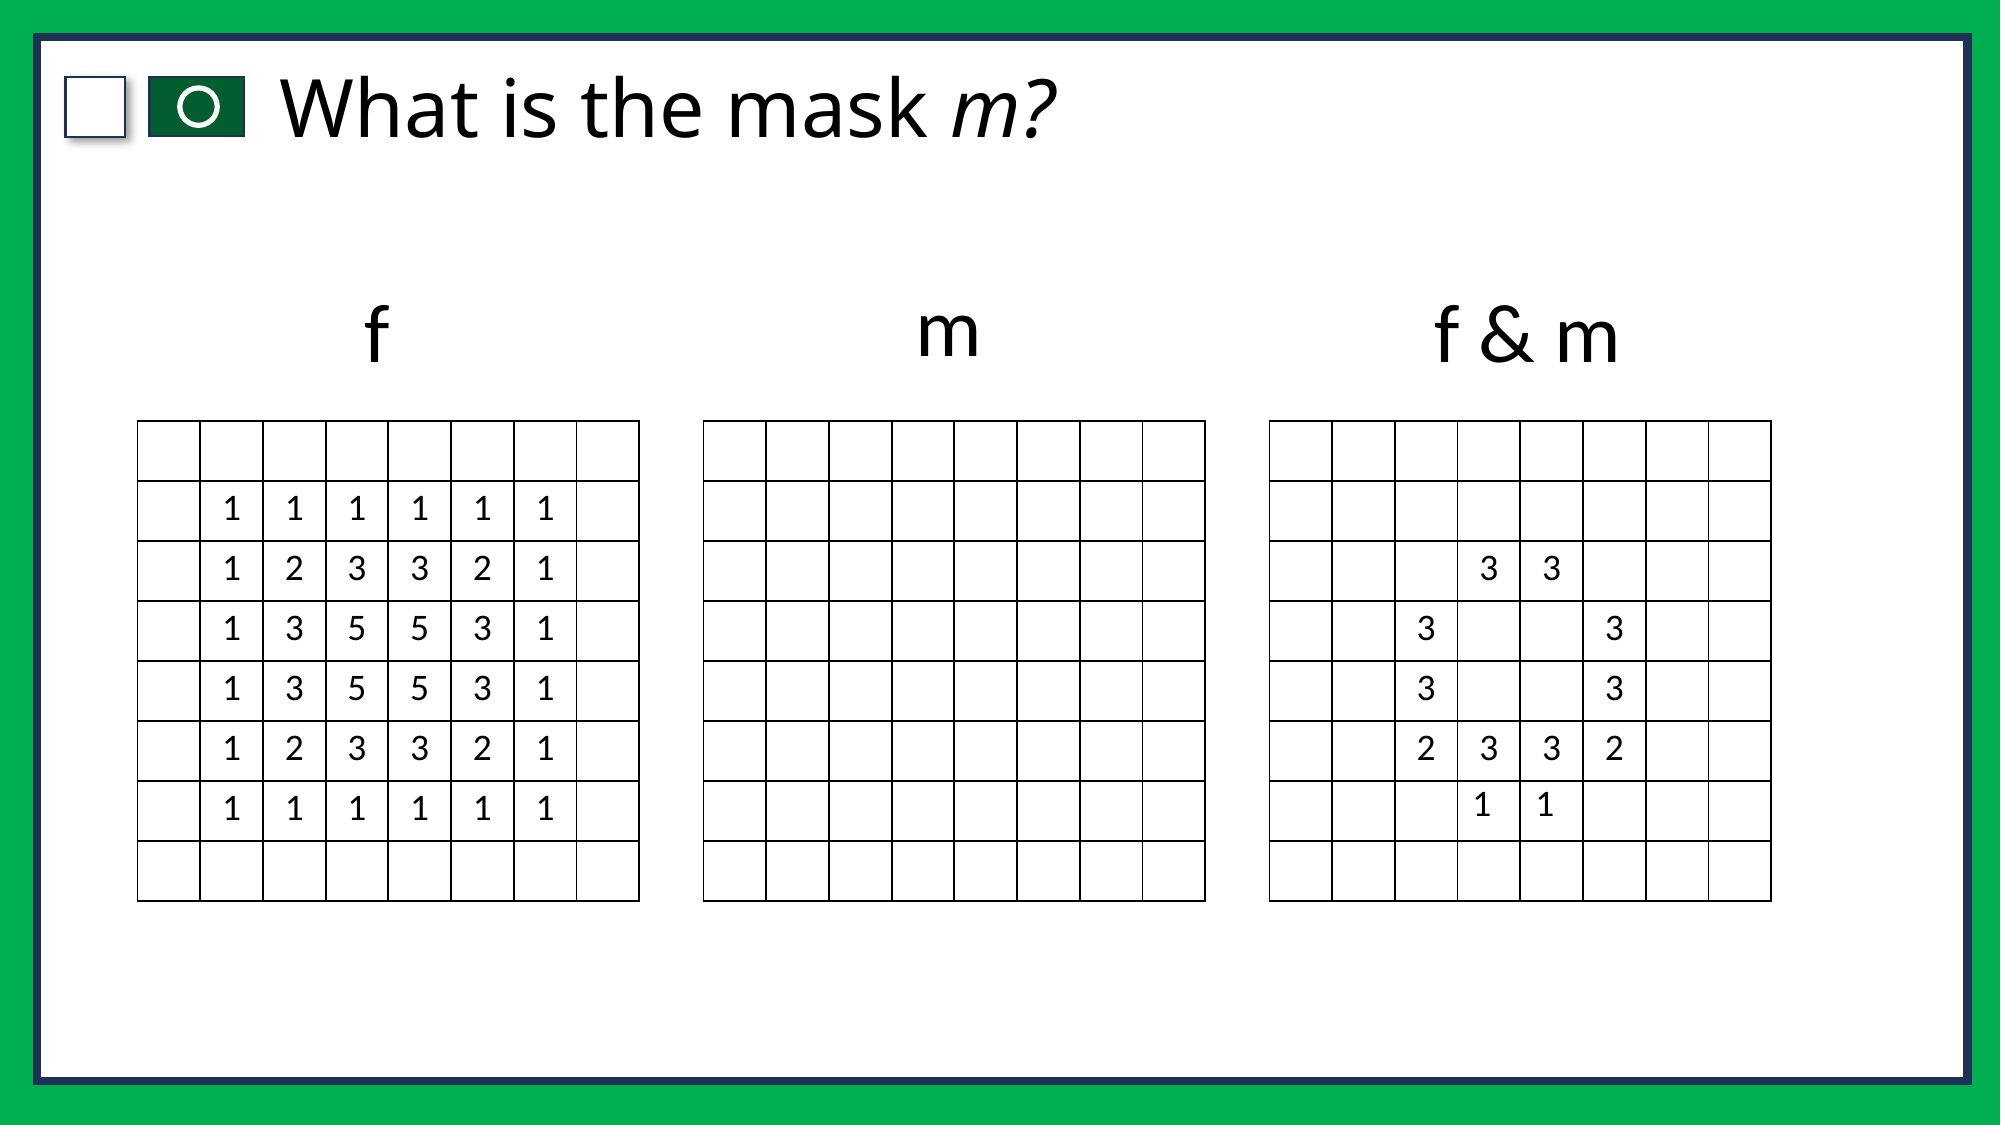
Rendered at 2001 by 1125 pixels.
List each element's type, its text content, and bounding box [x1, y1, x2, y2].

table_cell [1270, 542, 1331, 600]
table_cell 5 [389, 662, 450, 720]
table_cell [1018, 842, 1079, 900]
table_cell 5 [327, 662, 387, 720]
table_cell 1 [327, 482, 387, 540]
table_cell [767, 662, 828, 720]
table_cell [452, 842, 513, 900]
table_cell [893, 842, 953, 900]
table_header [1270, 422, 1331, 480]
table_header [1647, 422, 1708, 480]
table_cell [1270, 782, 1331, 840]
table_cell 1 [1521, 782, 1582, 840]
table_cell [1333, 782, 1394, 840]
table_cell [767, 602, 828, 660]
table_cell 1 [264, 482, 325, 540]
table_cell [1270, 722, 1331, 780]
table_cell 1 [389, 482, 450, 540]
table_cell [1647, 842, 1708, 900]
table_cell 2 [452, 722, 513, 780]
table_cell 3 [1396, 602, 1457, 660]
table_cell [1647, 722, 1708, 780]
table_cell [830, 842, 891, 900]
table_cell [1333, 842, 1394, 900]
table_cell [893, 482, 953, 540]
table_cell 1 [515, 602, 576, 660]
table_cell [893, 542, 953, 600]
table_cell [1143, 602, 1204, 660]
table_cell [767, 722, 828, 780]
table_cell [1521, 482, 1582, 540]
table_header [264, 422, 325, 480]
table_cell [1647, 782, 1708, 840]
table_cell [1521, 662, 1582, 720]
table_cell 1 [452, 482, 513, 540]
table_cell [1333, 662, 1394, 720]
table_cell [1018, 722, 1079, 780]
table_cell 1 [201, 482, 262, 540]
table_cell 3 [264, 662, 325, 720]
table_cell 3 [389, 542, 450, 600]
table_header [515, 422, 576, 480]
table_cell [1396, 842, 1457, 900]
table_cell [1081, 782, 1142, 840]
table_cell [1081, 722, 1142, 780]
table_cell [1081, 842, 1142, 900]
table_header [955, 422, 1016, 480]
table_cell [577, 782, 638, 840]
table_cell [327, 842, 387, 900]
table_cell [1647, 482, 1708, 540]
table_cell [264, 842, 325, 900]
table_cell [704, 542, 765, 600]
table_header [138, 422, 199, 480]
table_cell 5 [389, 602, 450, 660]
table_header [389, 422, 450, 480]
table_cell [955, 722, 1016, 780]
table_cell [1521, 842, 1582, 900]
table_cell [1521, 602, 1582, 660]
table_cell 2 [1584, 722, 1645, 780]
table_cell [1018, 602, 1079, 660]
table_cell 1 [201, 602, 262, 660]
table_cell [1709, 782, 1770, 840]
table_cell [201, 842, 262, 900]
table_cell 1 [515, 542, 576, 600]
table_cell 2 [1396, 722, 1457, 780]
table_cell [1143, 482, 1204, 540]
table_cell 3 [1521, 542, 1582, 600]
table_cell [1018, 542, 1079, 600]
table_cell [830, 482, 891, 540]
table_cell [893, 662, 953, 720]
table_header [1458, 422, 1519, 480]
table_cell [1584, 542, 1645, 600]
table_cell [955, 602, 1016, 660]
table_cell 2 [264, 722, 325, 780]
table_cell 3 [327, 542, 387, 600]
table_header [577, 422, 638, 480]
table_cell [1396, 482, 1457, 540]
table_cell [1709, 842, 1770, 900]
table_cell [704, 662, 765, 720]
table_cell [1709, 482, 1770, 540]
table_cell [1018, 782, 1079, 840]
table_cell 2 [452, 542, 513, 600]
table_cell [704, 782, 765, 840]
table_cell [830, 602, 891, 660]
table_cell 1 [389, 782, 450, 840]
table_cell [830, 662, 891, 720]
table_cell [577, 662, 638, 720]
table_cell [1270, 842, 1331, 900]
table_cell [1647, 602, 1708, 660]
table_header [452, 422, 513, 480]
table_cell 3 [389, 722, 450, 780]
table_cell [767, 482, 828, 540]
table_cell [1081, 662, 1142, 720]
table_header [327, 422, 387, 480]
table_cell [1584, 782, 1645, 840]
table_cell 1 [515, 722, 576, 780]
table_cell [138, 722, 199, 780]
table_cell 1 [201, 782, 262, 840]
table_cell [1458, 602, 1519, 660]
table_cell [767, 542, 828, 600]
table_header [830, 422, 891, 480]
table_cell 1 [452, 782, 513, 840]
table_header [1709, 422, 1770, 480]
table_cell [1396, 782, 1457, 840]
table_cell 3 [1458, 722, 1519, 780]
table_cell [893, 782, 953, 840]
table_cell [893, 722, 953, 780]
table_header [1396, 422, 1457, 480]
table_cell [1709, 662, 1770, 720]
table_cell [1018, 482, 1079, 540]
table_cell [1333, 542, 1394, 600]
table_cell [955, 842, 1016, 900]
table_cell 1 [515, 482, 576, 540]
table_cell [1333, 602, 1394, 660]
table_header [767, 422, 828, 480]
table_cell 3 [1458, 542, 1519, 600]
table_cell [830, 722, 891, 780]
table_cell [1018, 662, 1079, 720]
table_cell [1143, 662, 1204, 720]
table_cell [138, 482, 199, 540]
table_cell [830, 782, 891, 840]
table_header [1333, 422, 1394, 480]
table_cell [1396, 542, 1457, 600]
table_cell [704, 482, 765, 540]
table_cell [577, 722, 638, 780]
table_cell 1 [515, 782, 576, 840]
table_cell 1 [201, 662, 262, 720]
table_cell [577, 542, 638, 600]
table_cell [1647, 542, 1708, 600]
table_cell 3 [452, 662, 513, 720]
table_header [893, 422, 953, 480]
table_cell [1458, 842, 1519, 900]
table_cell [577, 842, 638, 900]
table_cell [1584, 842, 1645, 900]
table_header [1018, 422, 1079, 480]
table_cell 3 [327, 722, 387, 780]
table_cell [830, 542, 891, 600]
table_cell [1709, 602, 1770, 660]
table_cell 2 [264, 542, 325, 600]
text_box f [349, 271, 405, 387]
table_cell [1143, 542, 1204, 600]
table_cell [1081, 602, 1142, 660]
table_cell [1709, 542, 1770, 600]
table_cell [1709, 722, 1770, 780]
table_header [1081, 422, 1142, 480]
table_cell [767, 782, 828, 840]
text_box m [900, 265, 997, 381]
table_cell [1081, 482, 1142, 540]
table_cell [138, 662, 199, 720]
table_cell 1 [1458, 782, 1519, 840]
table_cell 3 [264, 602, 325, 660]
table_cell [1143, 782, 1204, 840]
table_cell 3 [1584, 602, 1645, 660]
table_cell [893, 602, 953, 660]
table_cell 3 [1584, 662, 1645, 720]
table_cell [138, 782, 199, 840]
table_cell [577, 482, 638, 540]
table_cell [138, 602, 199, 660]
table_header [201, 422, 262, 480]
table_cell 3 [1521, 722, 1582, 780]
table_cell [577, 602, 638, 660]
table_cell [1143, 722, 1204, 780]
table_header [1143, 422, 1204, 480]
table_cell [1270, 602, 1331, 660]
table_cell [1333, 482, 1394, 540]
table_cell [704, 602, 765, 660]
table_cell [1333, 722, 1394, 780]
table_cell 3 [452, 602, 513, 660]
table_cell [955, 662, 1016, 720]
table_cell [704, 722, 765, 780]
table_cell [955, 782, 1016, 840]
table_cell 1 [264, 782, 325, 840]
table_cell [1081, 542, 1142, 600]
table_cell [704, 842, 765, 900]
table_cell [955, 482, 1016, 540]
table_header [1521, 422, 1582, 480]
table_cell [1647, 662, 1708, 720]
table_cell 1 [201, 542, 262, 600]
table_header [704, 422, 765, 480]
table_cell 1 [327, 782, 387, 840]
table_cell [1458, 662, 1519, 720]
table_cell [515, 842, 576, 900]
table_cell [1270, 662, 1331, 720]
table_cell [1270, 482, 1331, 540]
table_cell [1143, 842, 1204, 900]
table_cell [955, 542, 1016, 600]
table_cell [767, 842, 828, 900]
table_cell 1 [201, 722, 262, 780]
table_cell [389, 842, 450, 900]
table_cell [1584, 482, 1645, 540]
table_cell 1 [515, 662, 576, 720]
table_cell [138, 542, 199, 600]
table_cell 3 [1396, 662, 1457, 720]
table_cell [138, 842, 199, 900]
table_header [1584, 422, 1645, 480]
text_box f & m [1419, 271, 1636, 387]
table_cell [1458, 482, 1519, 540]
table_cell 5 [327, 602, 387, 660]
title What is the mask m? [265, 59, 1863, 163]
